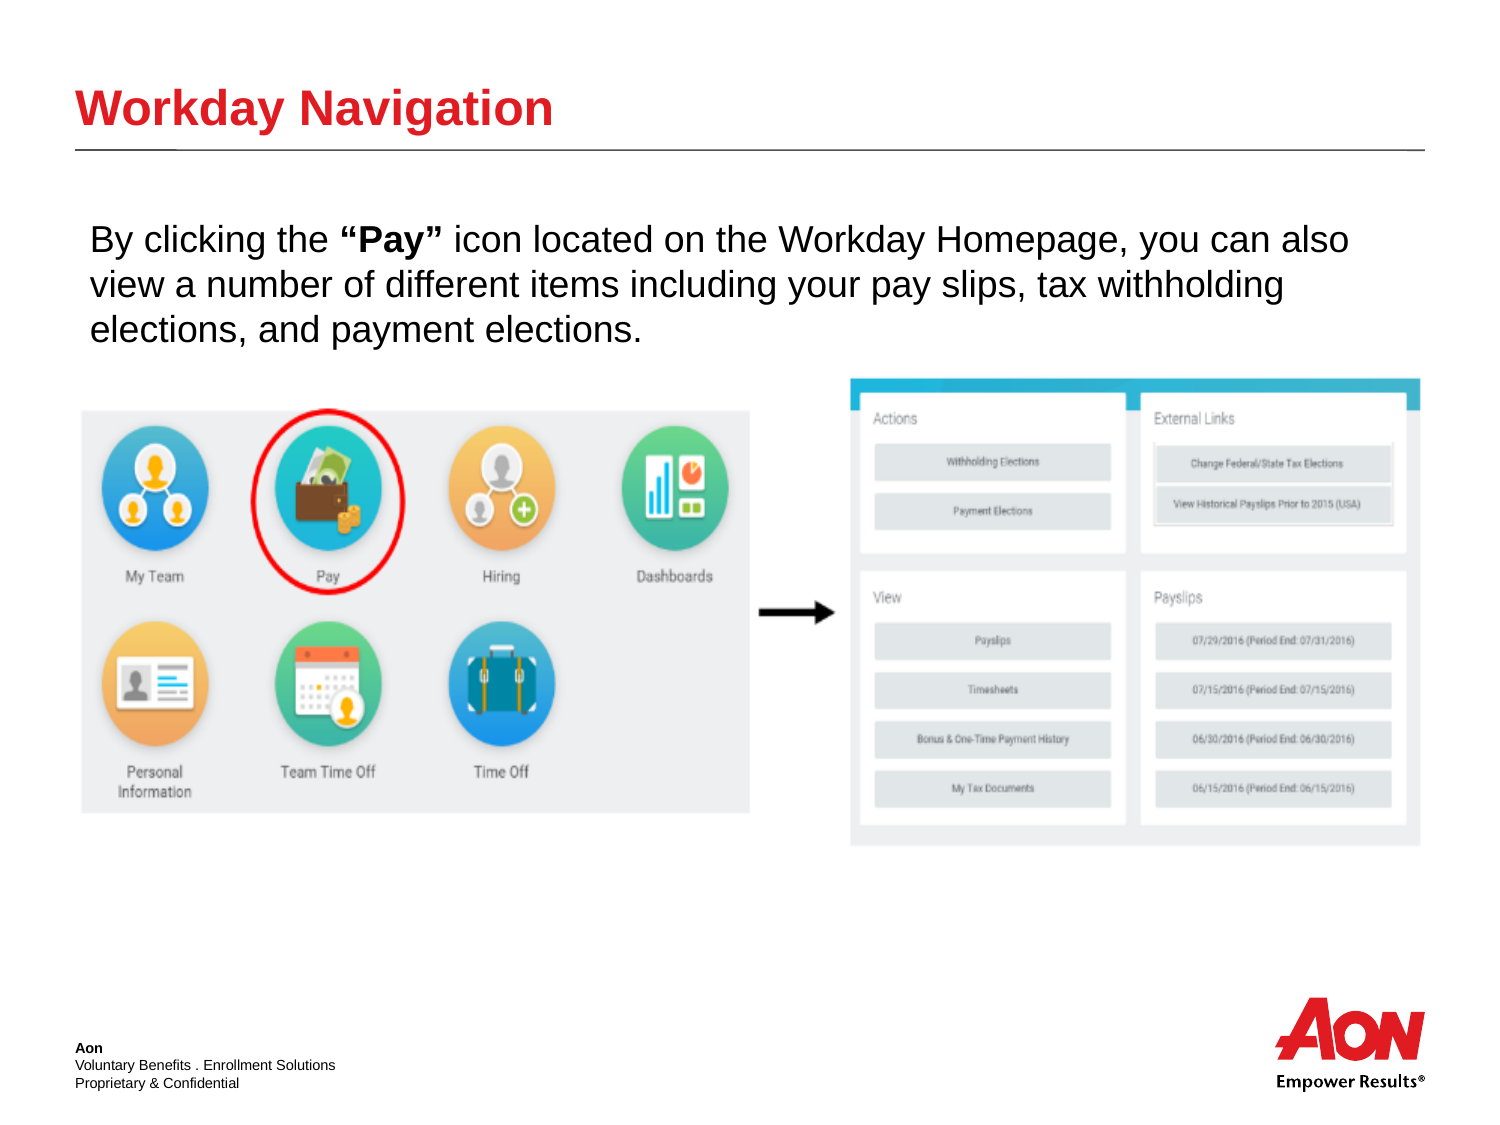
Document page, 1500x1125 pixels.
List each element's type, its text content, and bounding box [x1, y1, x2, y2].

title Workday Navigation [74, 49, 1426, 136]
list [74, 362, 1426, 855]
text_box By clicking the “Pay” icon located on the Workday Homepage, you can also view a number of different items including your pay slips, tax withholding elections, and payment elections. [74, 162, 1425, 358]
